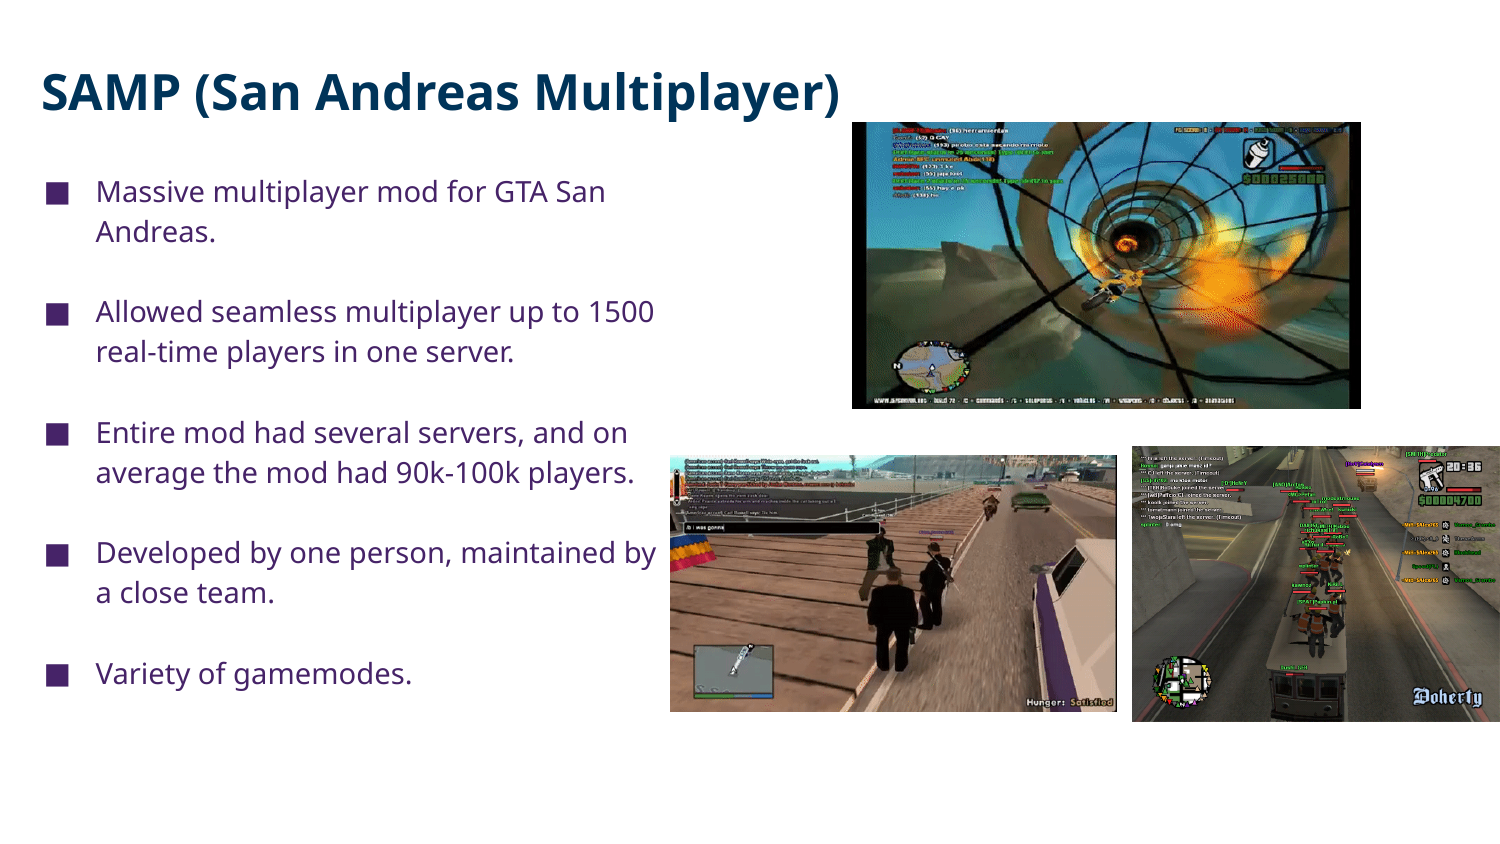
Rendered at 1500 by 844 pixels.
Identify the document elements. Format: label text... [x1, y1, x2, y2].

picture [1132, 445, 1500, 722]
text_box Massive multiplayer mod for GTA San Andreas. Allowed seamless multiplayer up to 1500 real-time players in one server. Entire mod had several servers, and on average the mod had 90k-100k players. Developed by one person, maintained by a close team. Variety of gamemodes. [5, 153, 695, 706]
picture [852, 122, 1361, 409]
picture [670, 455, 1117, 713]
text_box SAMP (San Andreas Multiplayer) [26, 45, 860, 136]
